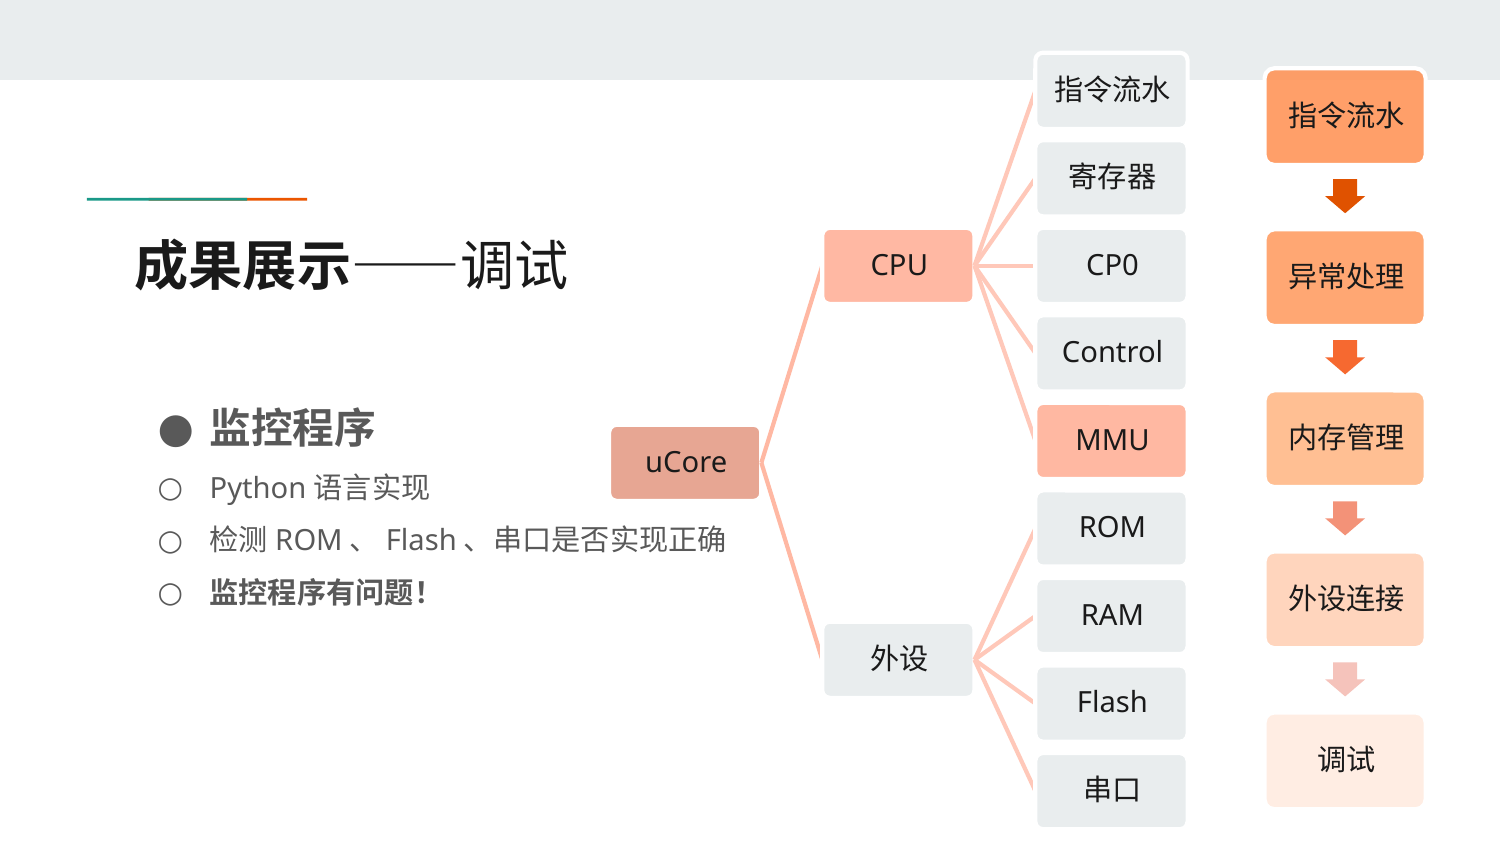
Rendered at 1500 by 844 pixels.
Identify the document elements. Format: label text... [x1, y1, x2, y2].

title 成果展示——调试 [119, 216, 380, 305]
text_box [1198, 67, 1492, 810]
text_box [385, 52, 1412, 830]
list 监控程序 Python语言实现 检测ROM、Flash、串口是否实现正确 监控程序有问题！ [119, 361, 380, 733]
